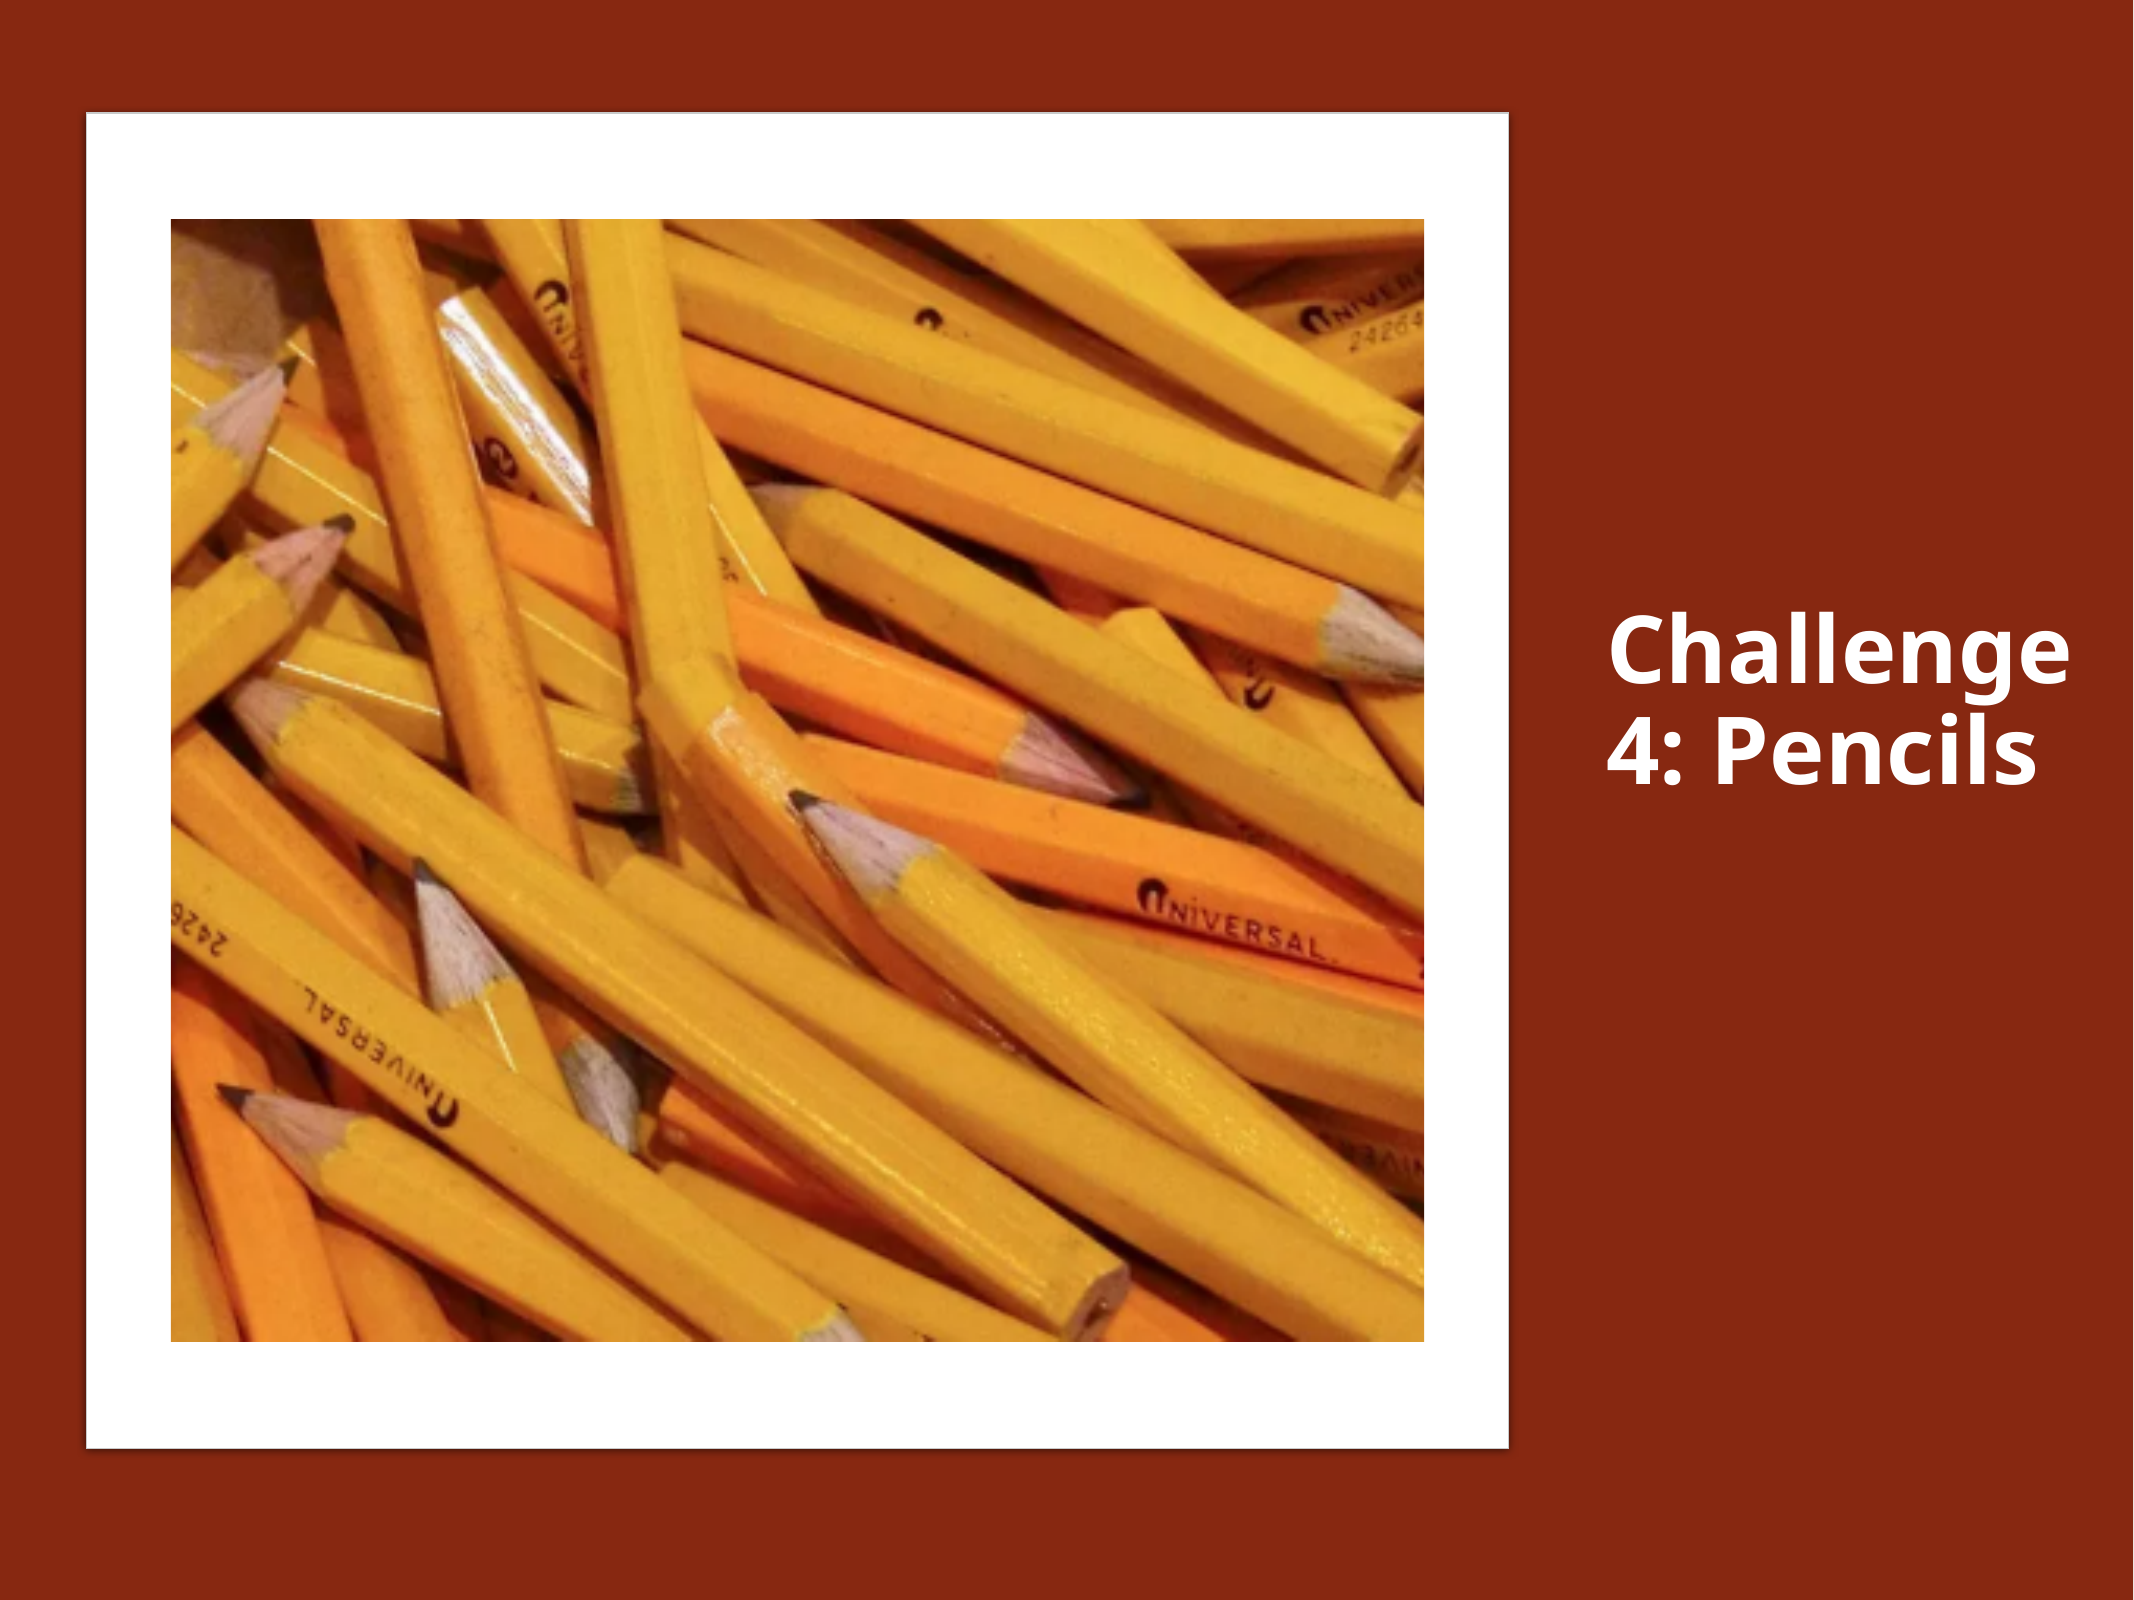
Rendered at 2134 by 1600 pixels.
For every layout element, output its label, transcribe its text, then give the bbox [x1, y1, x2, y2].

text_box [85, 112, 1510, 1450]
text_box [0, 0, 2134, 1600]
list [170, 219, 1425, 1342]
title Challenge 4: Pencils [1591, 144, 2097, 1263]
